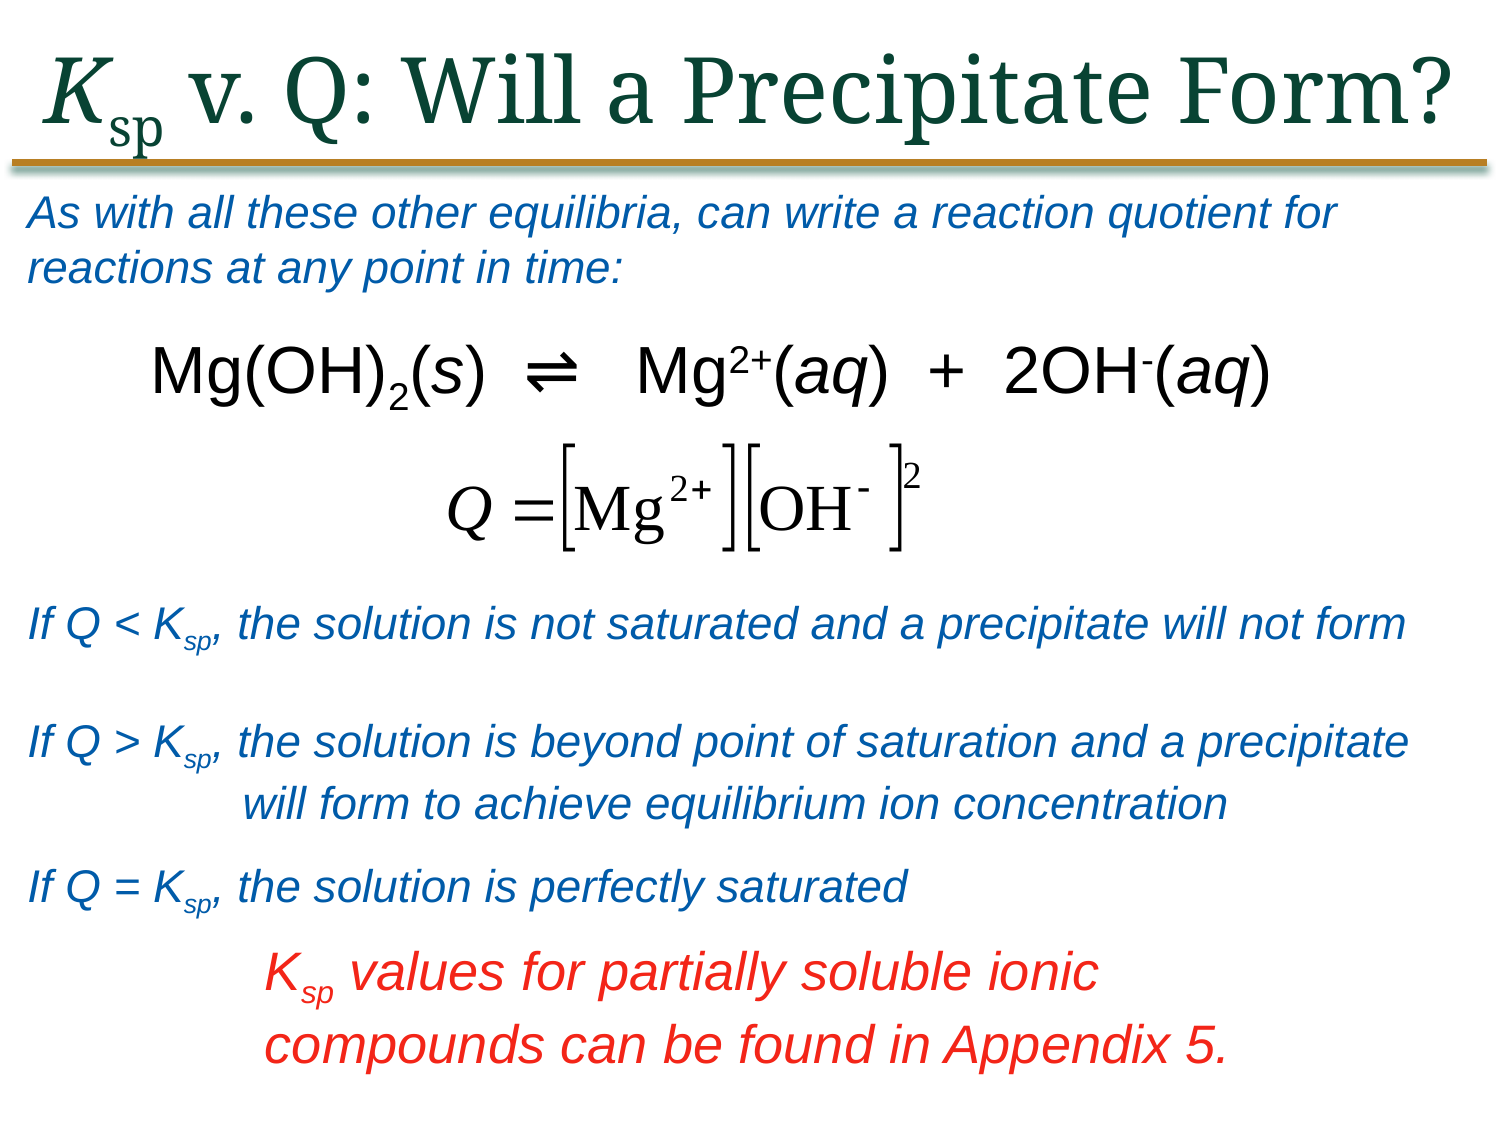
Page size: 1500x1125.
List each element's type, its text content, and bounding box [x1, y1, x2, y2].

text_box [437, 442, 936, 559]
text_box If Q > Ksp, the solution is beyond point of saturation and a precipitate will form to achieve equilibrium ion concentration [12, 704, 1463, 837]
text_box If Q = Ksp, the solution is perfectly saturated [12, 848, 1463, 927]
text_box As with all these other equilibria, can write a reaction quotient for reactions at any point in time: [12, 174, 1463, 300]
text_box If Q < Ksp, the solution is not saturated and a precipitate will not form [12, 586, 1463, 664]
text_box Ksp values for partially soluble ionic compounds can be found in Appendix 5. [249, 928, 1282, 1083]
text_box Ksp v. Q: Will a Precipitate Form? [0, 24, 1500, 175]
text_box Mg(OH)2(s) ⇌ Mg2+(aq) + 2OH-(aq) [135, 319, 1288, 425]
